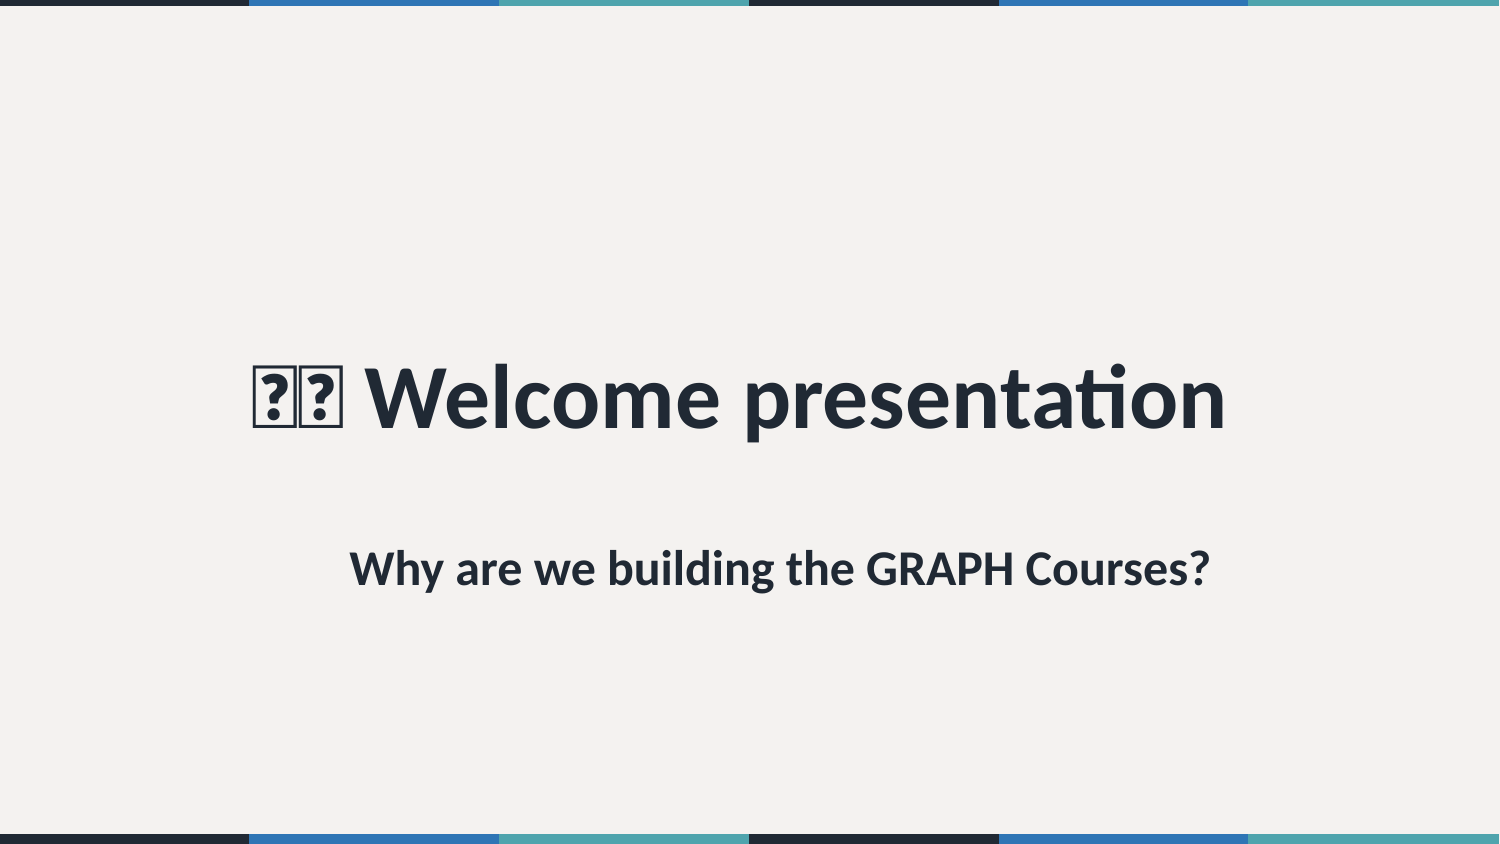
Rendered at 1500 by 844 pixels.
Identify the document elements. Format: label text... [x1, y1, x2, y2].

list 👋🏽 Welcome presentation [239, 276, 1500, 763]
text_box Why are we building the GRAPH Courses? [223, 536, 1349, 602]
